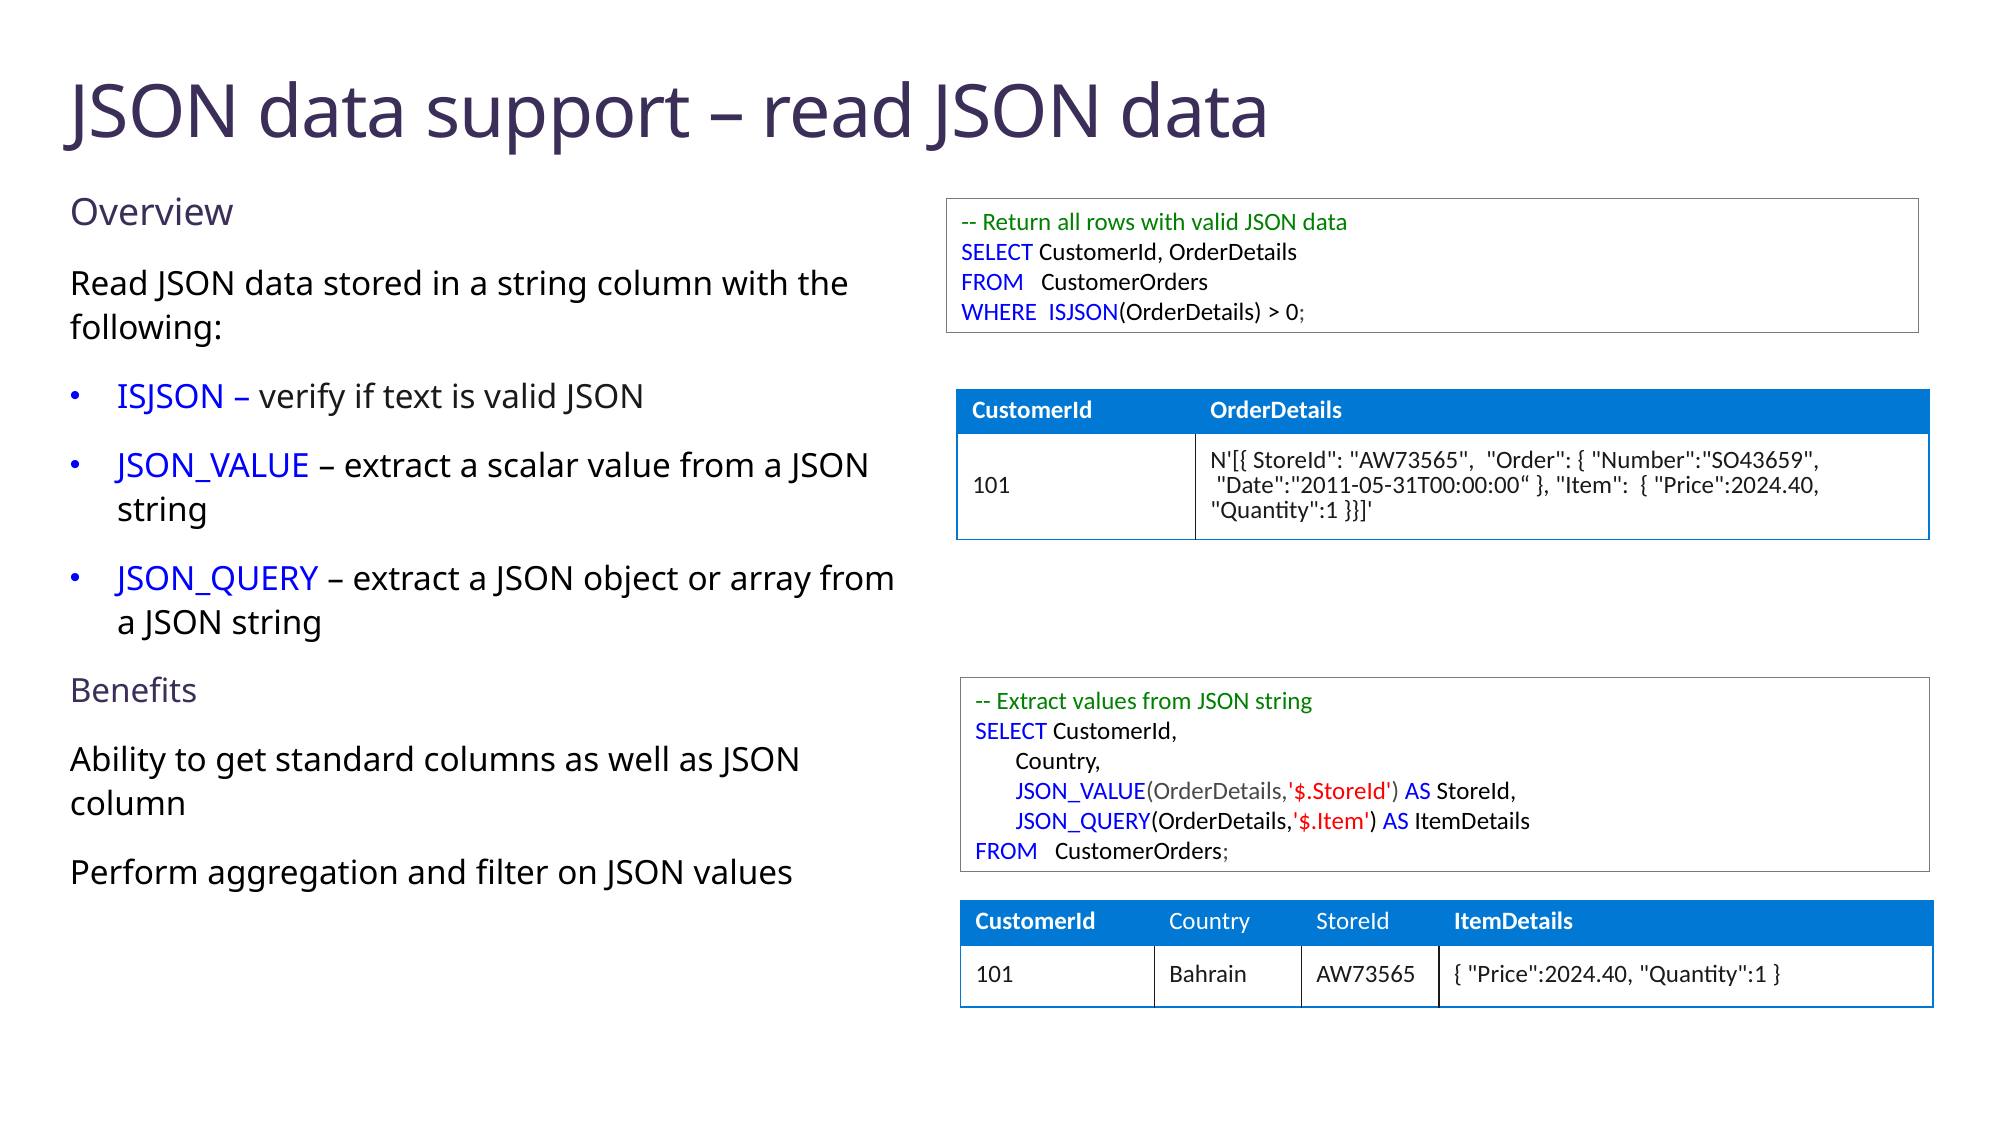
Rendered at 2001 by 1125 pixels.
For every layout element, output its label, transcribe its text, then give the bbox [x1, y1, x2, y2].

table_header Country [1155, 902, 1301, 946]
table_cell 101 [961, 946, 1154, 1006]
table_header OrderDetails [1195, 390, 1928, 434]
table_cell { "Price":2024.40, "Quantity":1 } [1440, 946, 1932, 1006]
text_box -- Return all rows with valid JSON data SELECT CustomerId, OrderDetails FROM CustomerOrders WHERE ISJSON(OrderDetails) > 0; [946, 198, 1919, 333]
table_cell N'[{ StoreId": "AW73565", "Order": { "Number":"SO43659", "Date":"2011-05-31T00:00:00“ }, "Item": { "Price":2024.40, "Quantity":1 }}]' [1196, 434, 1928, 539]
table_header CustomerId [961, 902, 1155, 946]
table_header StoreId [1301, 902, 1439, 946]
table_header ItemDetails [1439, 902, 1932, 946]
table_cell Bahrain [1155, 946, 1301, 1006]
title JSON data support – read JSON data [69, 36, 1930, 158]
table_header CustomerId [958, 390, 1195, 434]
table_cell AW73565 [1302, 946, 1438, 1006]
list Overview Read JSON data stored in a string column with the following: ISJSON – verify if text is valid JSON JSON_VALUE – extract a scalar value from a JSON string JSON_QUERY – extract a JSON object or array from a JSON string Benefits Ability to get standard columns as well as JSON column Perform aggregation and filter on JSON values [70, 183, 902, 862]
text_box -- Extract values from JSON string SELECT CustomerId, Country, JSON_VALUE(OrderDetails,'$.StoreId') AS StoreId, JSON_QUERY(OrderDetails,'$.Item') AS ItemDetails FROM CustomerOrders; [960, 677, 1930, 872]
table_cell 101 [958, 434, 1195, 539]
